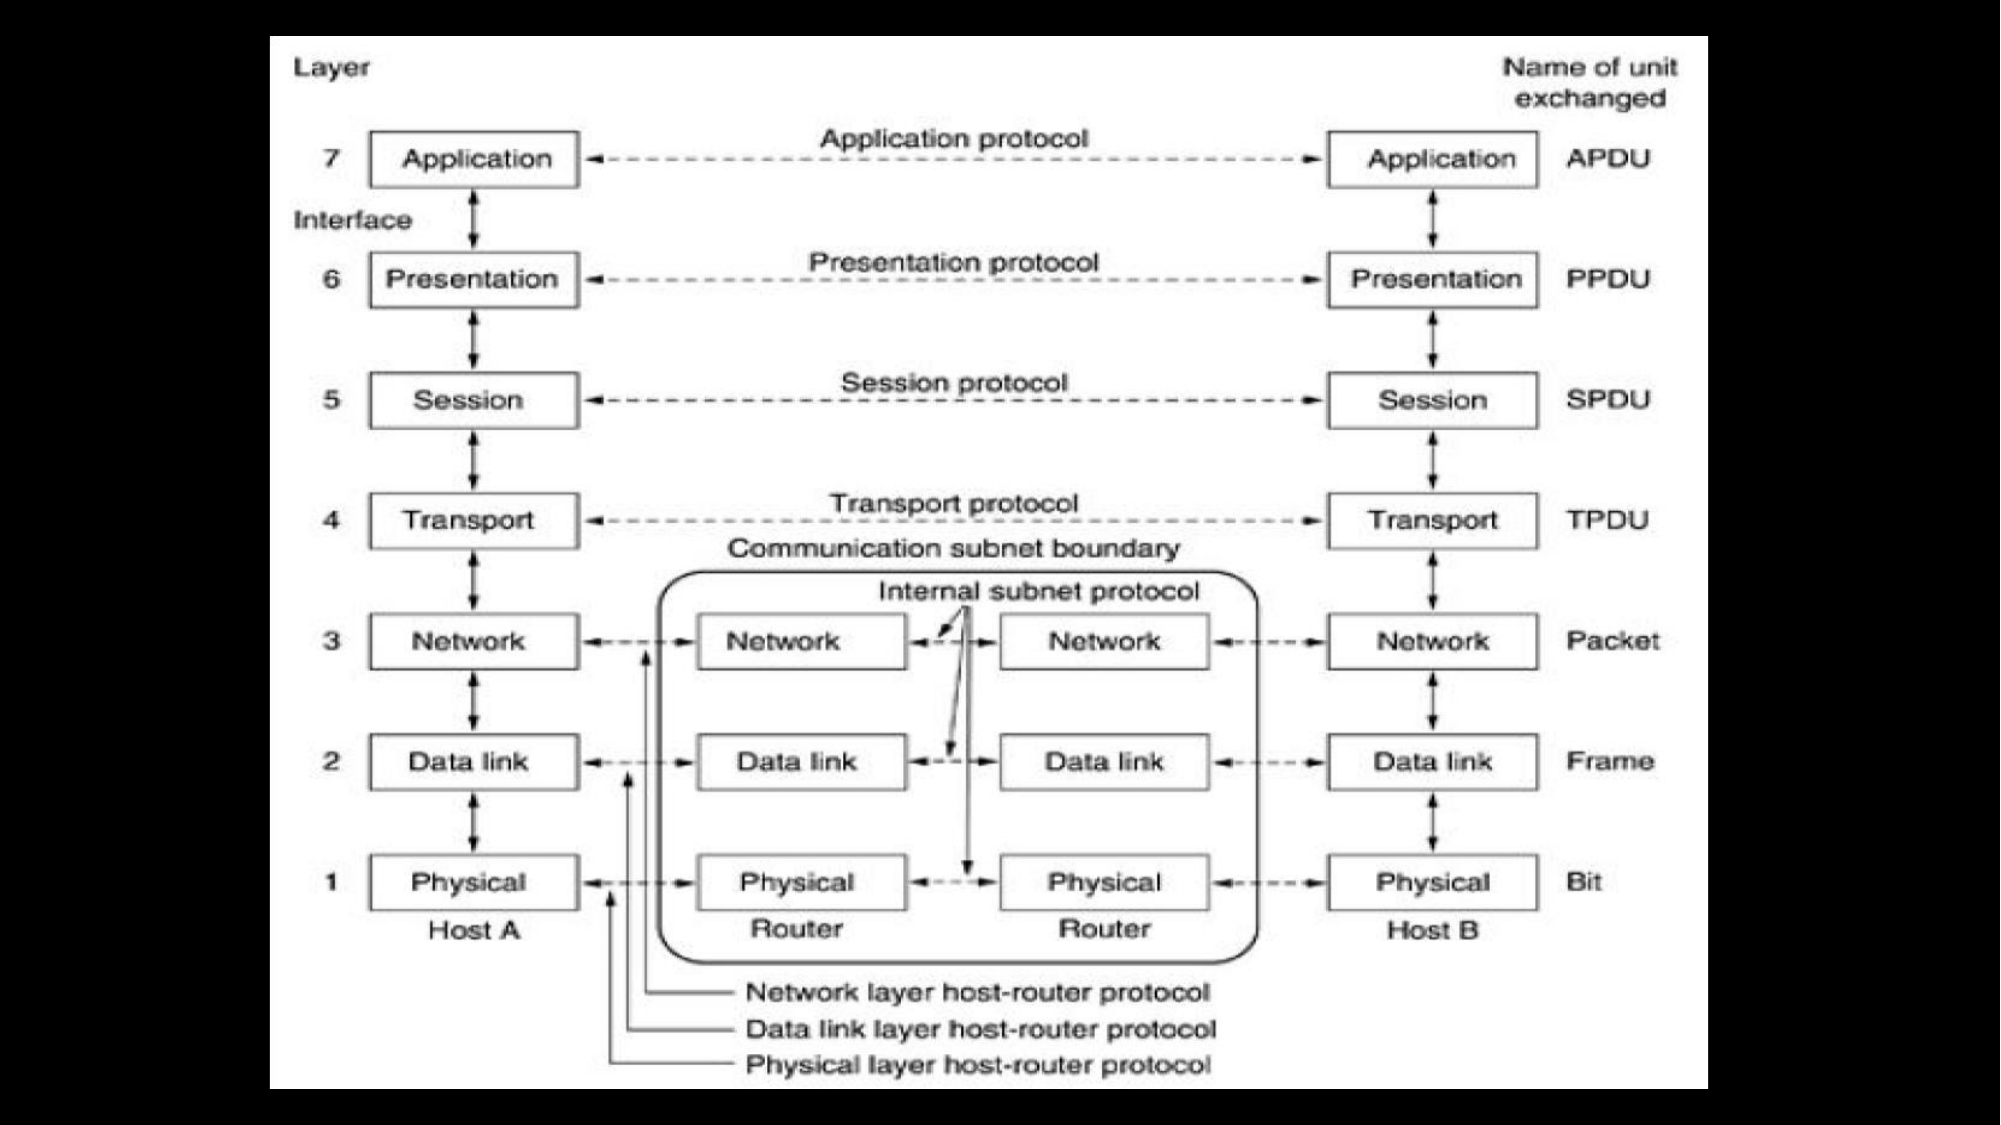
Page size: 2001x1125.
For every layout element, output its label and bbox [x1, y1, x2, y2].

list [269, 36, 1709, 1089]
